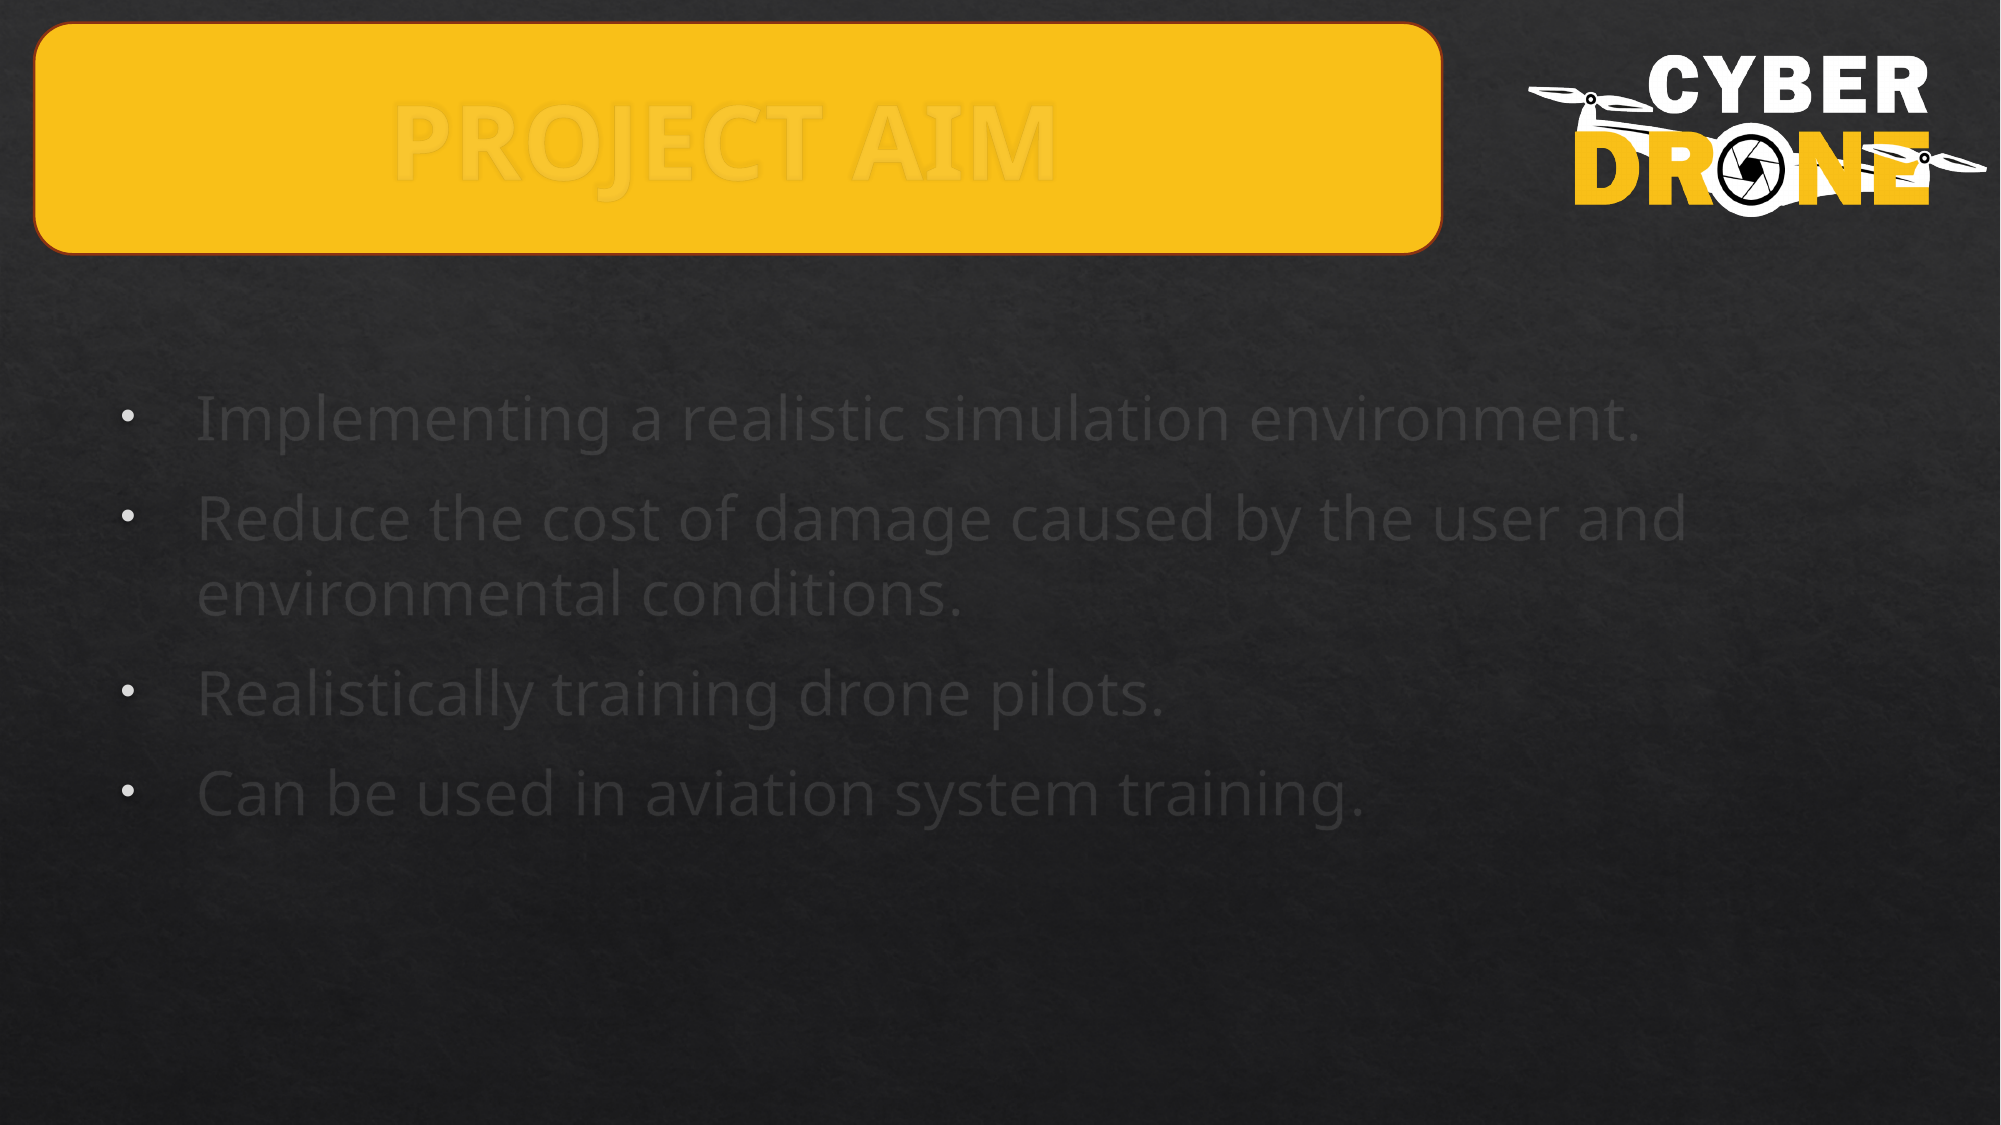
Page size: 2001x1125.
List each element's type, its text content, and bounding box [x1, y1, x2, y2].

picture [1521, 22, 2000, 234]
text_box [49, 31, 1444, 256]
text_box Implementing a realistic simulation environment. Reduce the cost of damage caused by the user and environmental conditions. Realistically training drone pilots. Can be used in aviation system training. [105, 370, 1895, 916]
title PROJECT AIM [23, 31, 1427, 246]
text_box [50, 21, 1426, 28]
